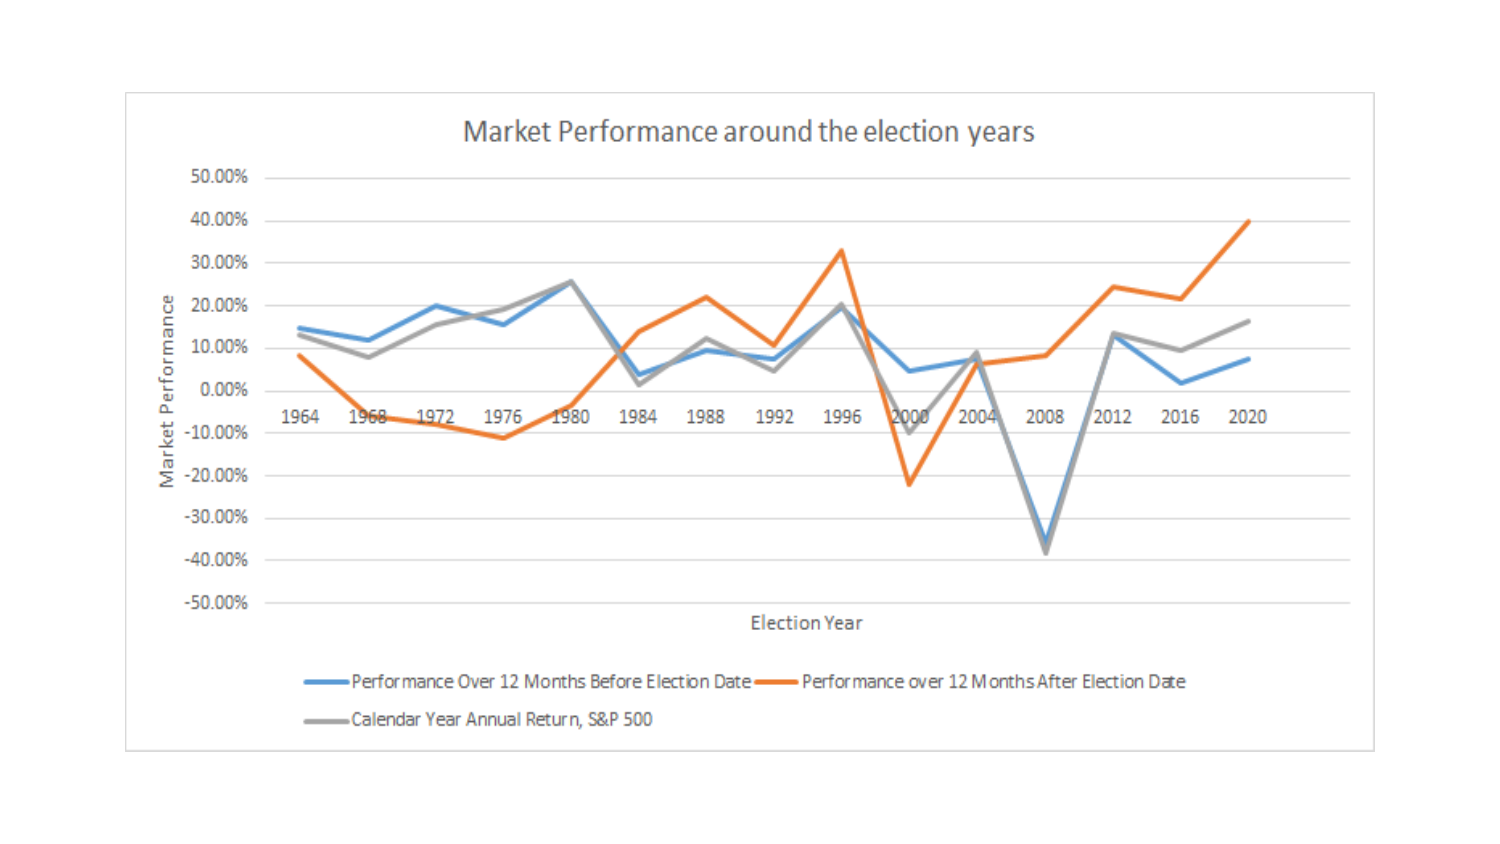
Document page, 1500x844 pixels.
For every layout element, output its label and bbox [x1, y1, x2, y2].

picture [125, 91, 1375, 752]
